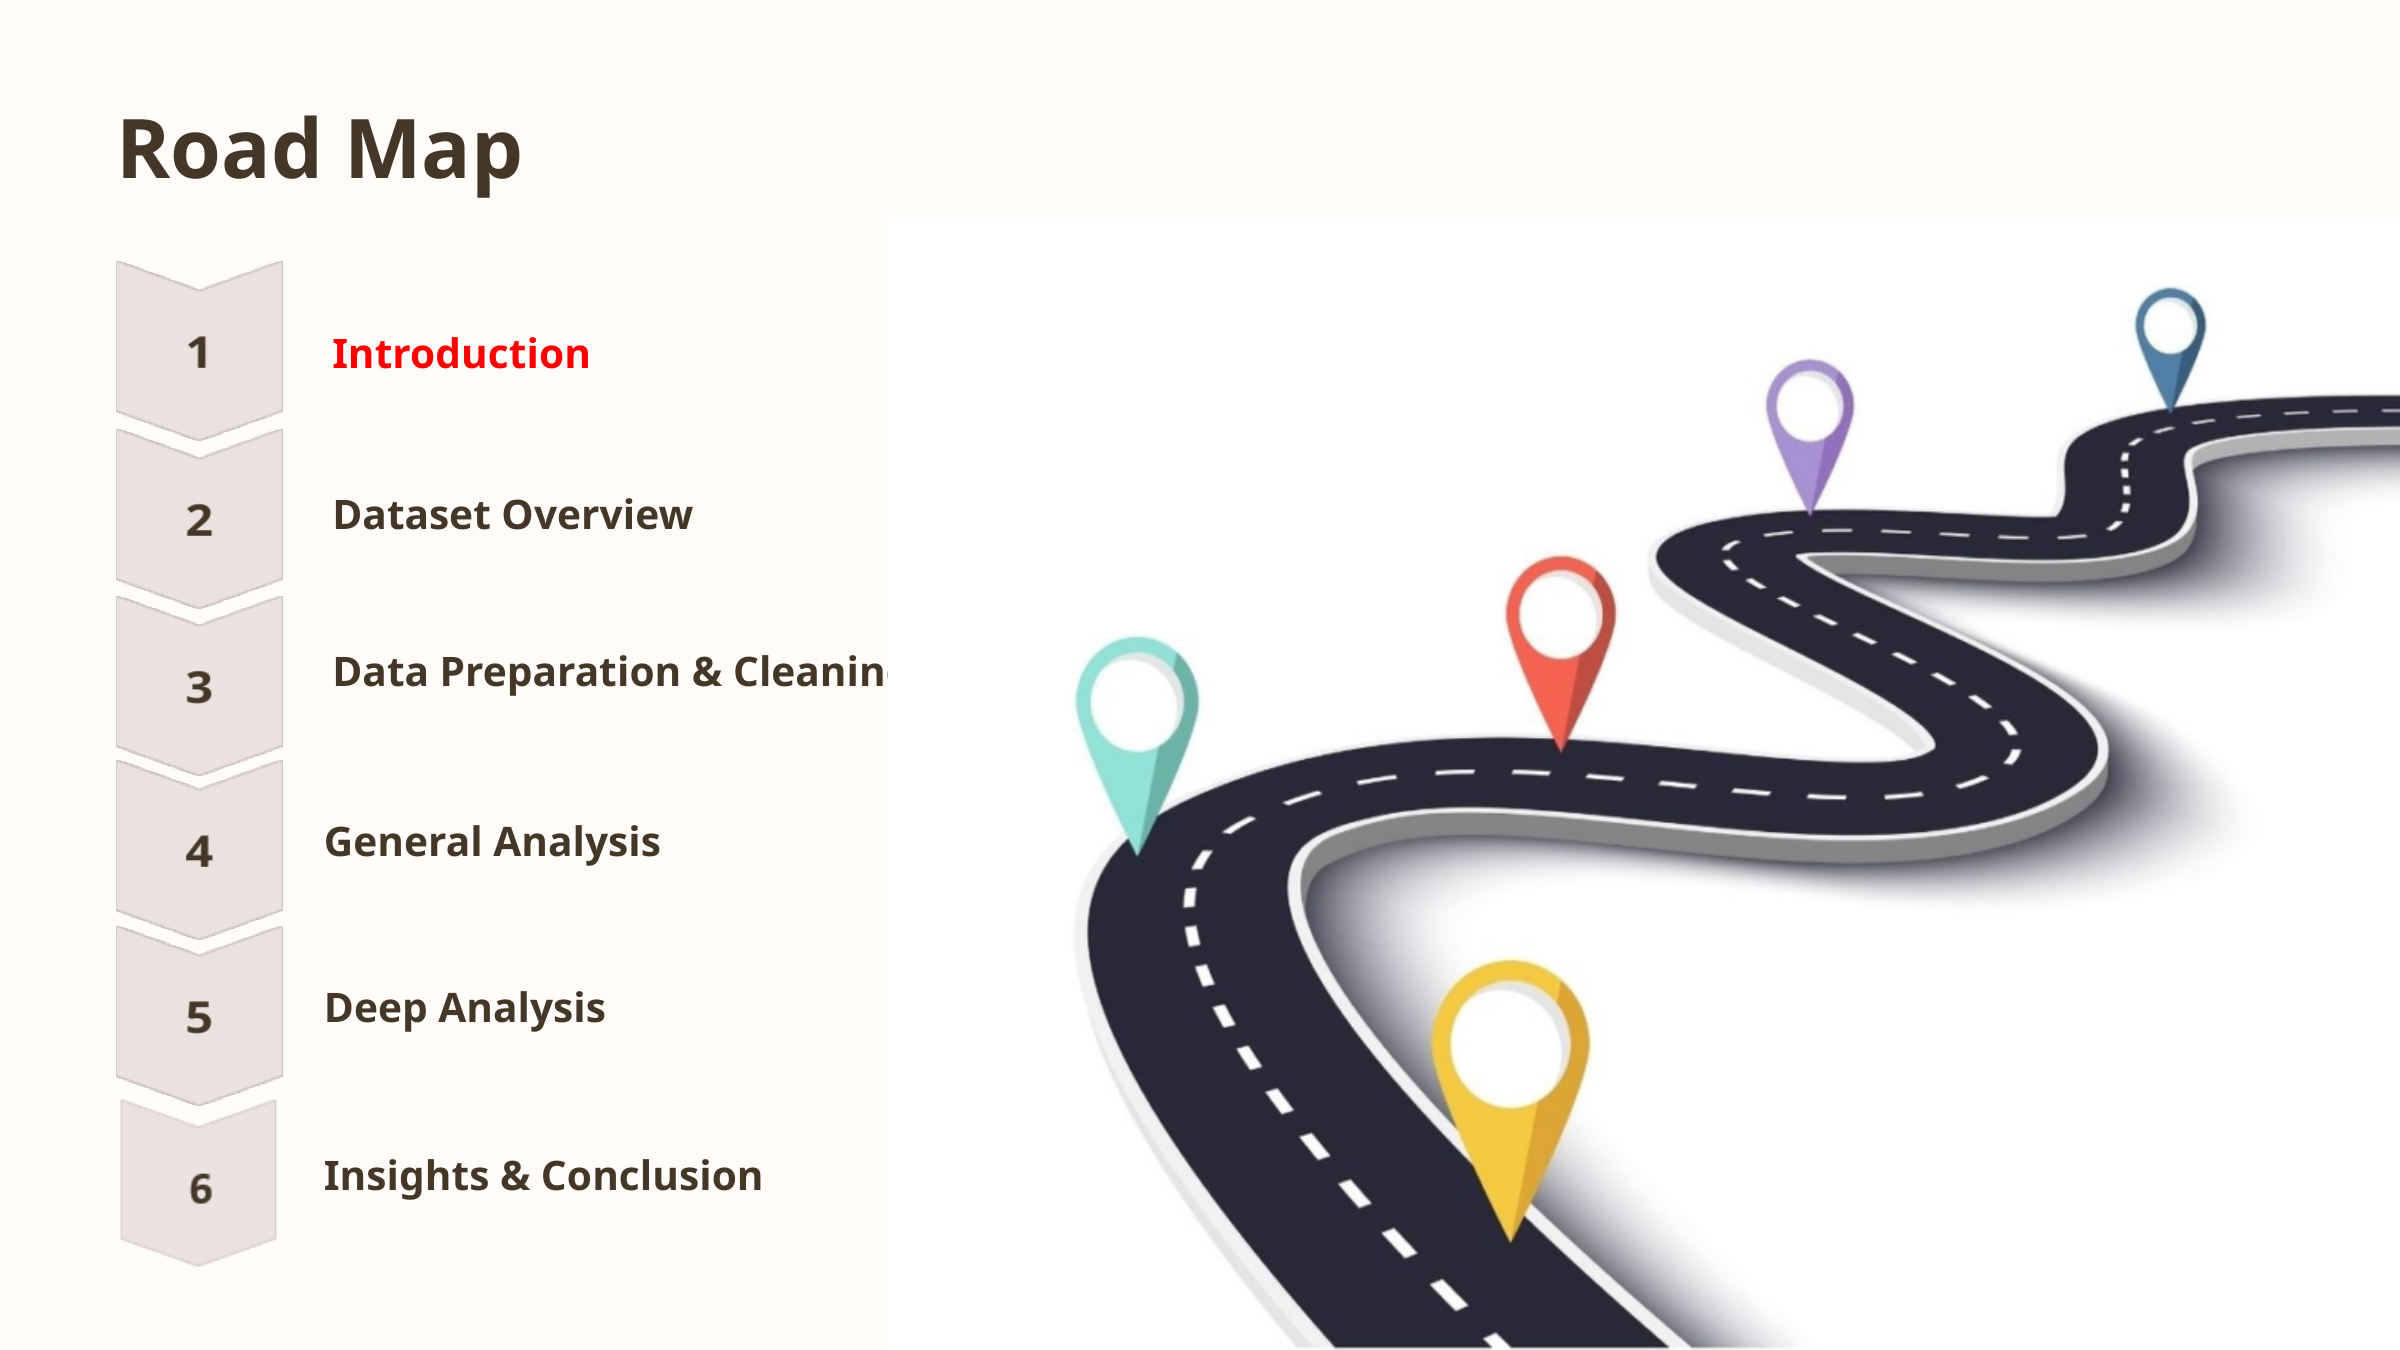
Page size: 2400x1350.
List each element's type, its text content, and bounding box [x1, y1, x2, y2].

text_box Road Map [116, 91, 948, 196]
text_box Dataset Overview [332, 486, 748, 539]
text_box General Analysis [324, 813, 740, 866]
picture [102, 261, 297, 1273]
picture [887, 221, 2400, 1350]
text_box Data Preparation & Cleaning [332, 643, 748, 696]
text_box Introduction [332, 325, 748, 378]
text_box Insights & Conclusion [324, 1147, 740, 1200]
text_box Deep Analysis [324, 979, 740, 1032]
